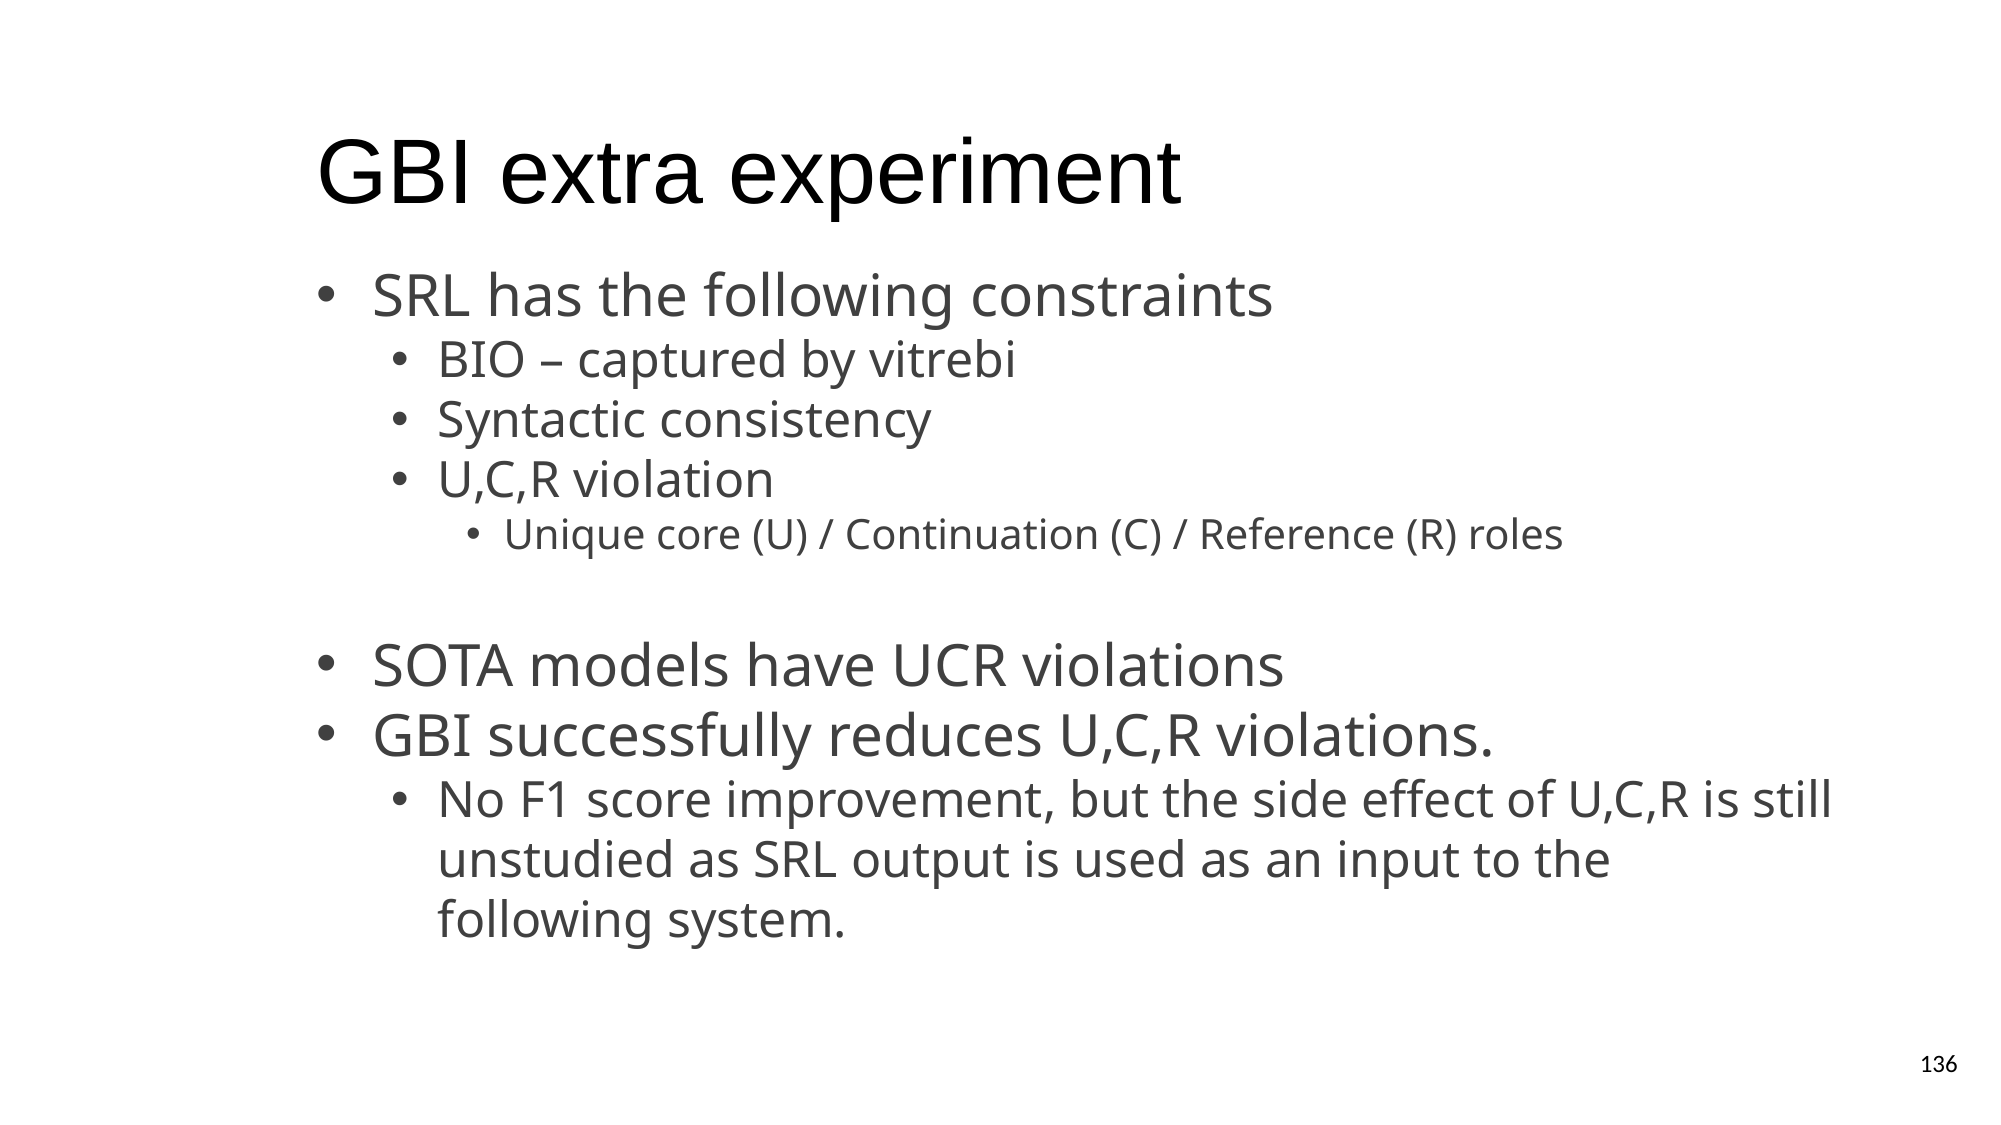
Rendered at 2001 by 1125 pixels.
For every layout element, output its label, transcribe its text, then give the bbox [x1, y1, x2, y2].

list SRL has the following constraints BIO – captured by vitrebi Syntactic consistency U,C,R violation Unique core (U) / Continuation (C) / Reference (R) roles SOTA models have UCR violations GBI successfully reduces U,C,R violations. No F1 score improvement, but the side effect of U,C,R is still unstudied as SRL output is used as an input to the following system. [301, 243, 1854, 991]
title GBI extra experiment [301, 97, 1750, 223]
slide_number 135 [1853, 1019, 1974, 1106]
